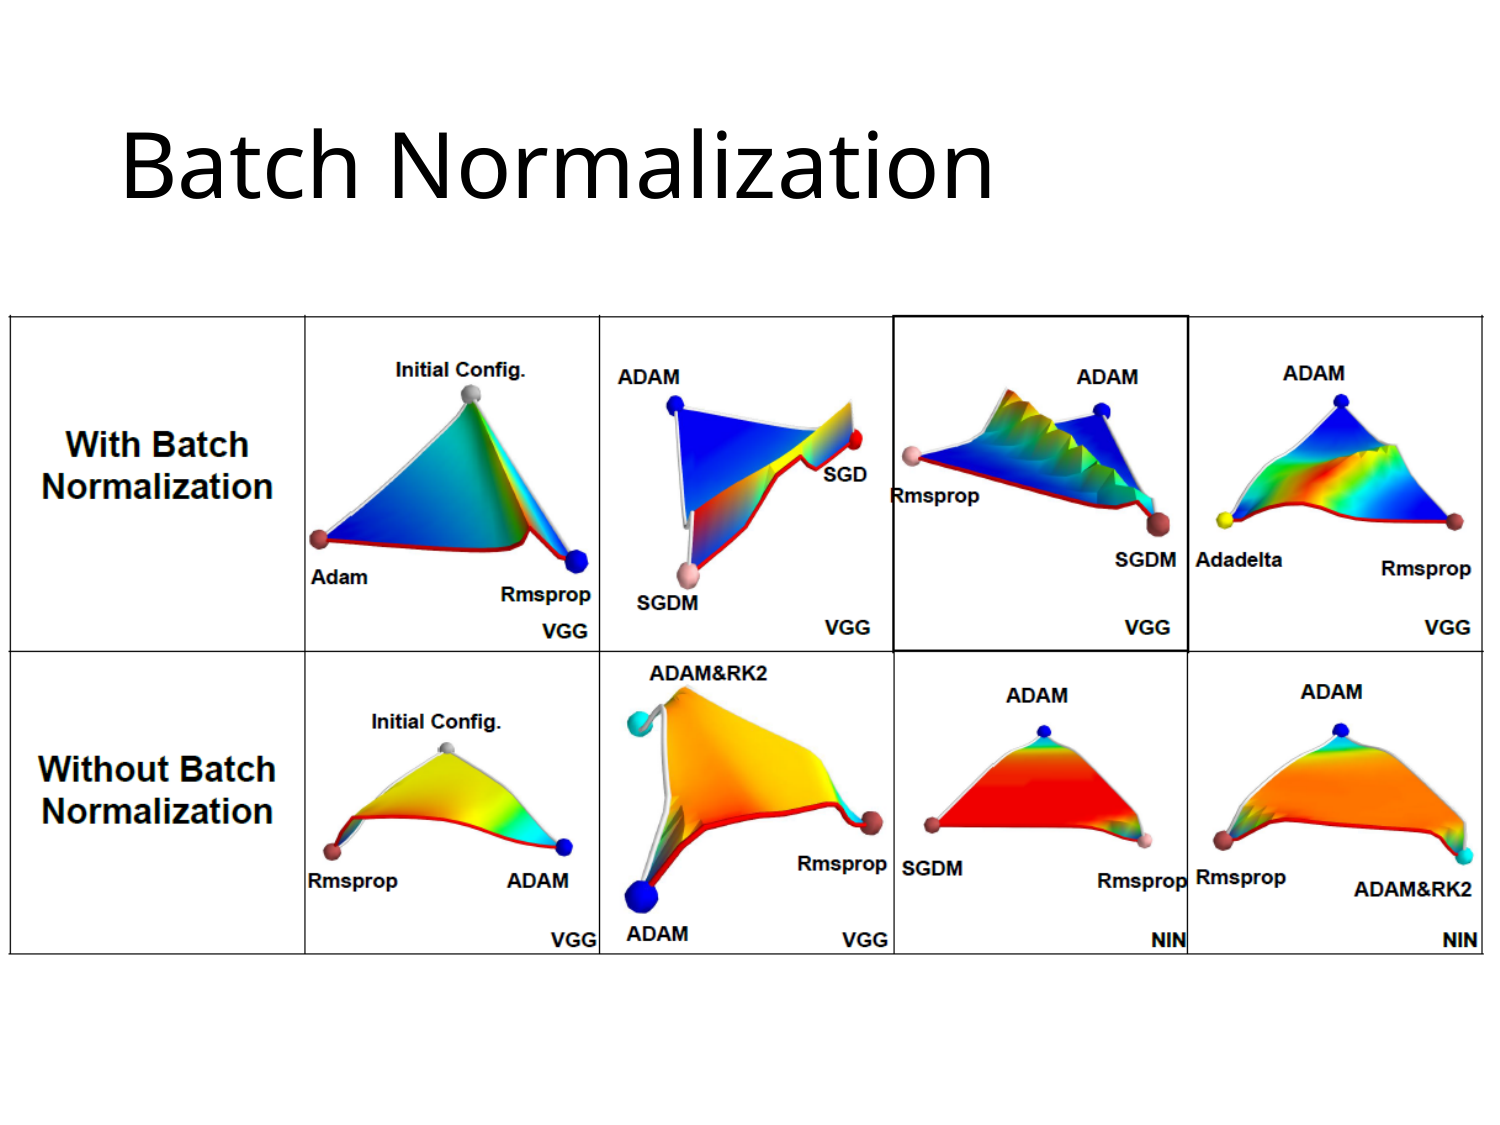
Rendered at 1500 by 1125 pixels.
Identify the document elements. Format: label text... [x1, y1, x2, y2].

title Batch Normalization [103, 59, 1397, 278]
picture [0, 299, 1500, 967]
